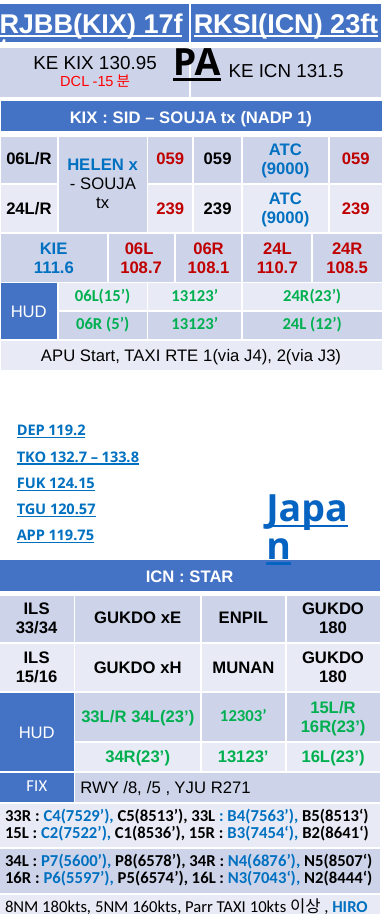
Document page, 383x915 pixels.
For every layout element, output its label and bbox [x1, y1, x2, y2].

table_cell [243, 312, 382, 339]
table_cell [75, 743, 200, 771]
table_cell [243, 234, 311, 282]
table_header [1, 101, 382, 131]
table_cell [202, 644, 285, 691]
table_cell [0, 693, 74, 771]
table_cell [148, 185, 192, 232]
table_cell [75, 773, 380, 802]
table_cell [191, 48, 381, 97]
table_cell [0, 895, 380, 914]
table_cell [59, 283, 147, 310]
table_cell [287, 596, 380, 642]
table_cell [0, 48, 189, 97]
table_cell [176, 234, 241, 282]
table_cell [59, 312, 147, 339]
table_cell [0, 773, 74, 802]
text_box [143, 37, 250, 89]
table_cell [109, 234, 174, 282]
table_cell [202, 743, 285, 771]
text_box [2, 406, 155, 550]
table_cell [243, 185, 328, 232]
table_cell [194, 137, 241, 183]
table_cell [75, 596, 200, 642]
table_cell [243, 283, 382, 310]
table_cell [148, 283, 241, 310]
table_cell [1, 137, 57, 183]
table_cell [287, 743, 380, 771]
table_cell [202, 596, 285, 642]
table_cell [148, 137, 192, 183]
table_cell [287, 644, 380, 691]
table_cell [0, 849, 380, 893]
table_cell [75, 693, 200, 741]
table_cell [75, 644, 200, 691]
table_header [0, 4, 189, 42]
table_cell [1, 341, 382, 370]
table_cell [0, 644, 74, 691]
table_header [191, 4, 381, 42]
table_cell [313, 234, 382, 282]
table_cell [330, 185, 382, 232]
table_cell [148, 312, 241, 339]
table_cell [0, 596, 74, 642]
table_cell [0, 804, 380, 847]
table_header [0, 560, 380, 591]
table_cell [1, 283, 57, 339]
table_cell [243, 137, 328, 183]
table_cell [1, 185, 57, 232]
table_cell [194, 185, 241, 232]
table_cell [59, 137, 147, 232]
table_cell [330, 137, 382, 183]
text_box [266, 484, 372, 536]
table_cell [1, 234, 107, 282]
table_cell [202, 693, 285, 741]
table_cell [287, 693, 380, 741]
